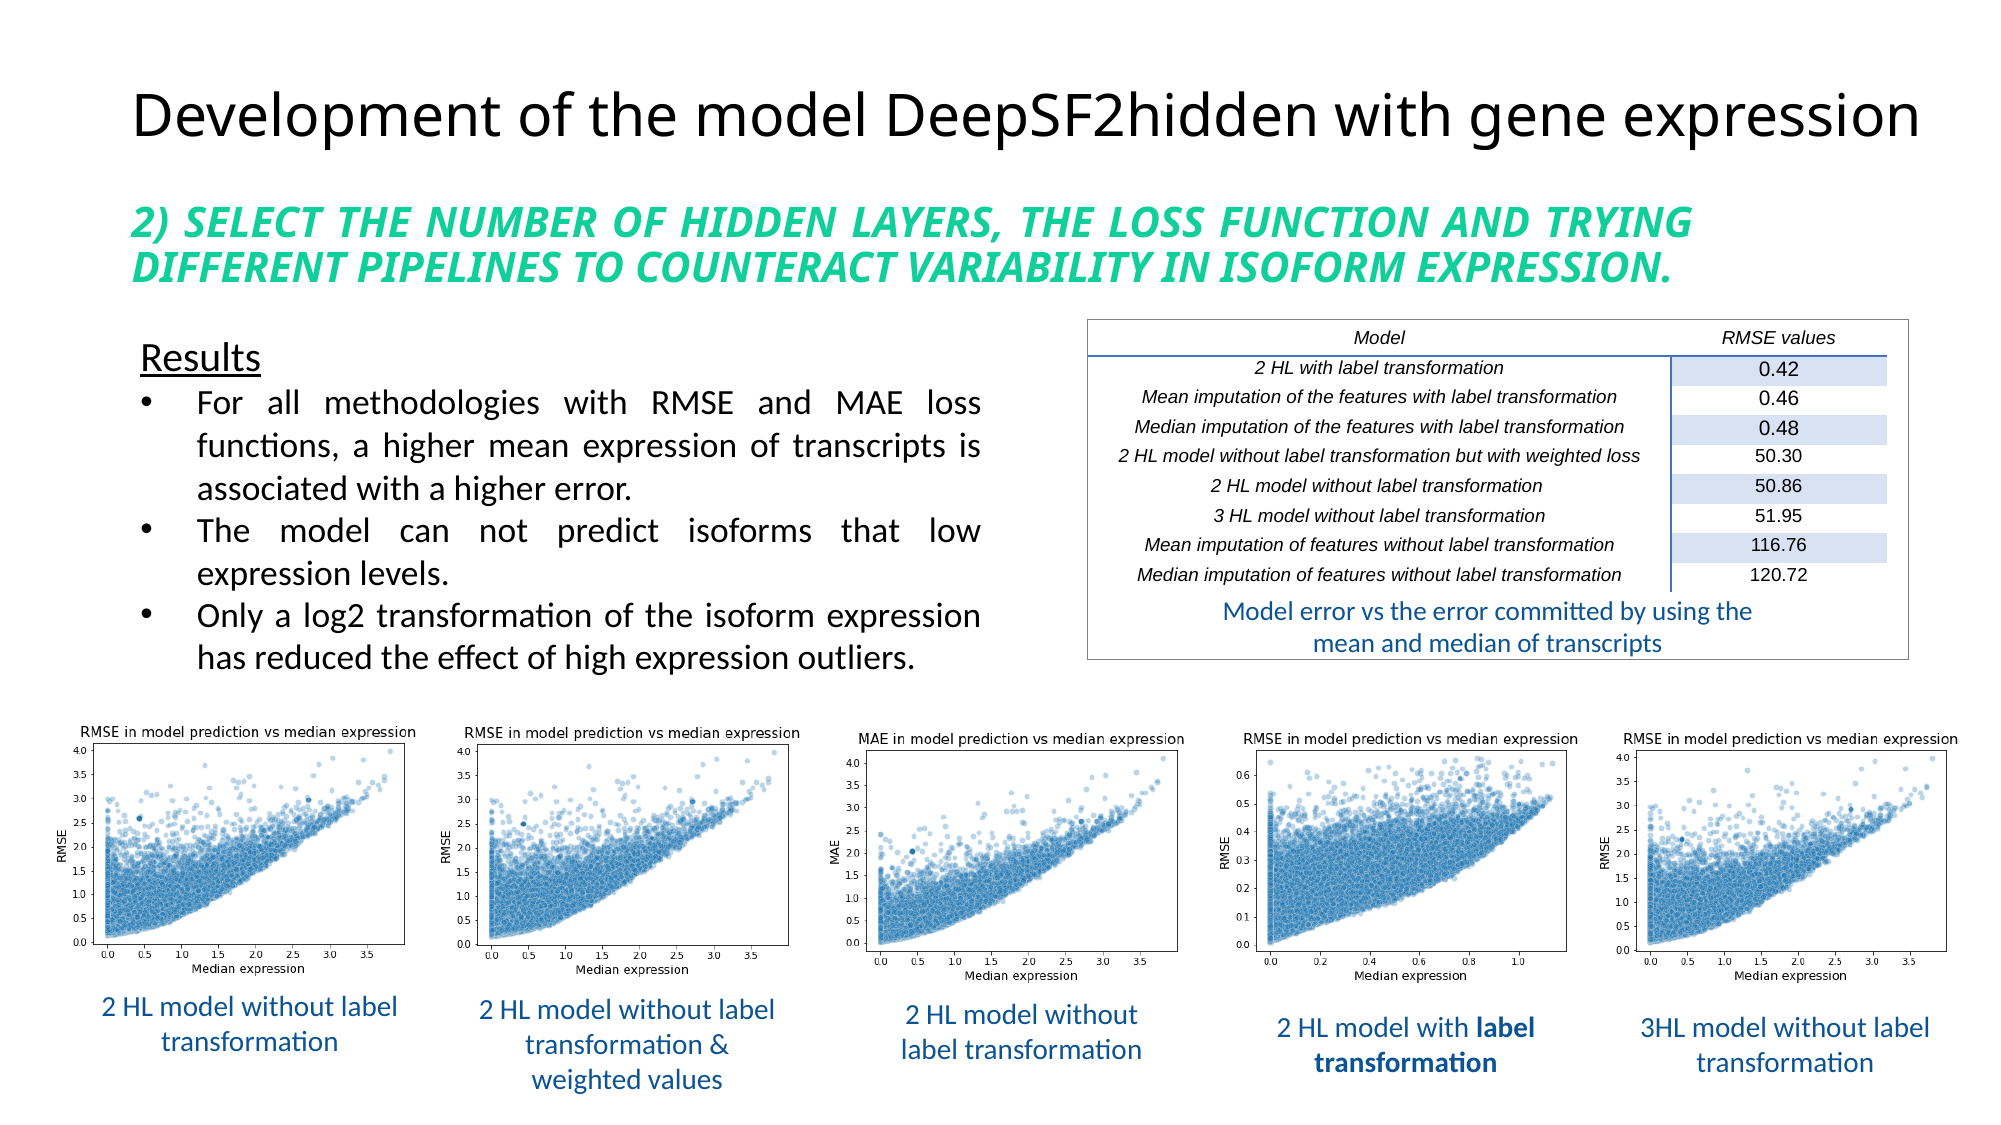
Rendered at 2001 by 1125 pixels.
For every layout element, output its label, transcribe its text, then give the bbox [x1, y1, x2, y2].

text_box 2 HL model with label transformation [1245, 1000, 1567, 1086]
text_box Results For all methodologies with RMSE and MAE loss functions, a higher mean expression of transcripts is associated with a higher error. The model can not predict isoforms that low expression levels. Only a log2 transformation of the isoform expression has reduced the effect of high expression outliers. [125, 322, 997, 717]
text_box 3HL model without label transformation [1624, 1000, 1947, 1086]
text_box 2 HL model without label transformation [867, 988, 1176, 1073]
text_box 2) SELECT THE NUMBER OF HIDDEN LAYERS, THE LOSS FUNCTION AND TRYING DIFFERENT PIPELINES TO COUNTERACT VARIABILITY IN ISOFORM EXPRESSION. [116, 235, 1708, 311]
text_box Development of the model DeepSF2hidden with gene expression [116, 61, 1948, 235]
picture [43, 710, 1985, 984]
text_box Model error vs the error committed by using the mean and median of transcripts [1201, 660, 1774, 666]
text_box 2 HL model without label transformation [72, 980, 428, 1065]
text_box [1087, 319, 1909, 660]
text_box 2 HL model without label transformation & weighted values [456, 983, 798, 1103]
